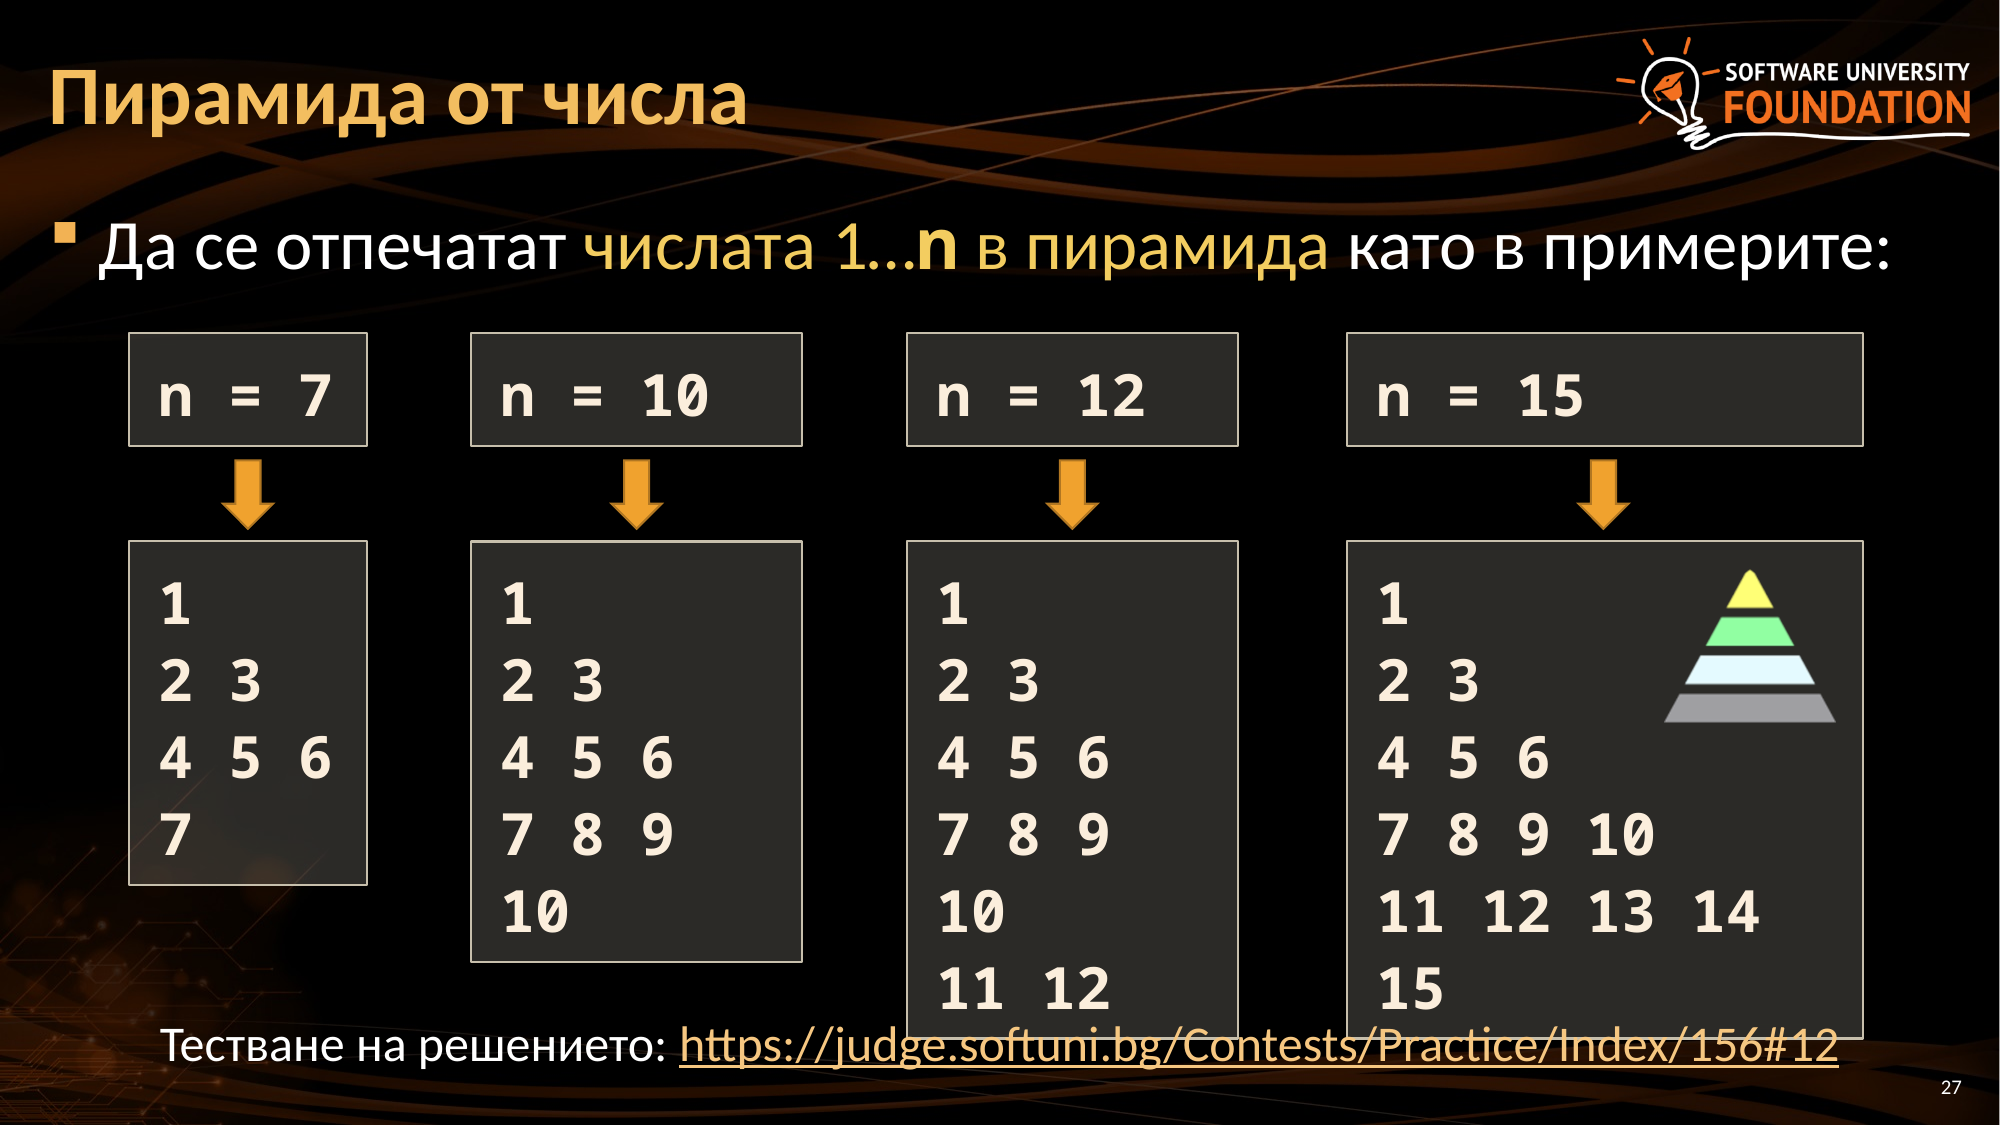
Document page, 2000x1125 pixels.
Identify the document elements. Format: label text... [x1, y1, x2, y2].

title Пирамида от числа [30, 6, 1602, 189]
text_box [1575, 459, 1631, 531]
text_box [1044, 459, 1100, 531]
text_box Тестване на решението: https://judge.softuni.bg/Contests/Practice/Index/156#12 [124, 1003, 1875, 1079]
text_box 1 2 3 4 5 6 7 [129, 541, 367, 885]
text_box n = 15 [1346, 333, 1864, 446]
text_box [609, 459, 665, 531]
text_box 1 2 3 4 5 6 7 8 9 10 11 12 13 14 15 [1346, 541, 1864, 1003]
picture [0, 0, 2000, 1125]
text_box n = 10 [471, 333, 803, 446]
text_box n = 12 [906, 333, 1239, 446]
text_box 1 2 3 4 5 6 7 8 9 10 [471, 541, 803, 962]
list Да се отпечатат числата 1…n в пирамида като в примерите: [31, 188, 1968, 1103]
text_box [220, 459, 276, 531]
text_box n = 7 [129, 333, 367, 446]
text_box 1 2 3 4 5 6 7 8 9 10 11 12 [906, 541, 1239, 1003]
